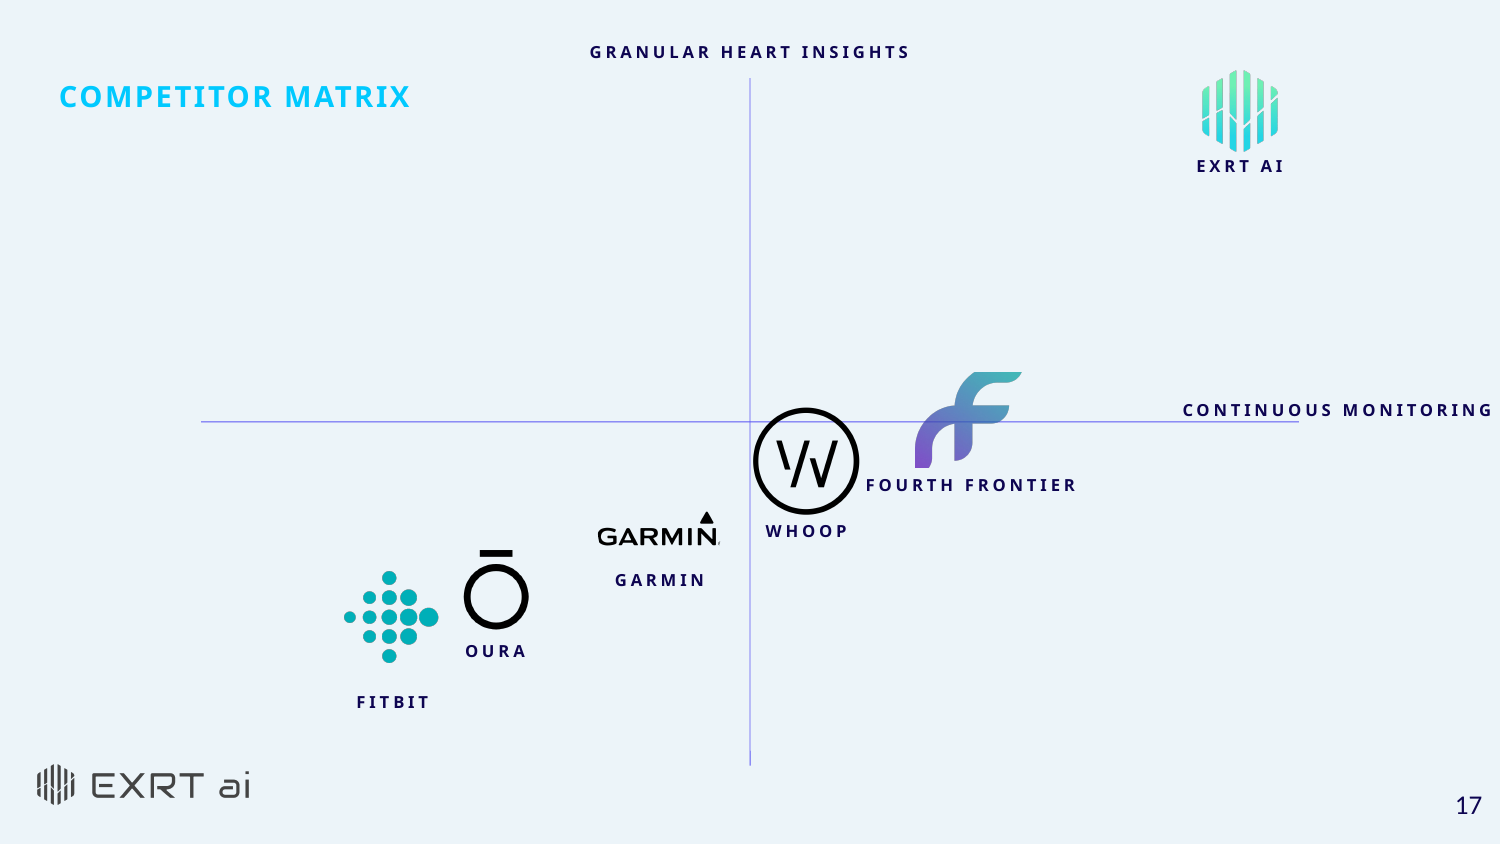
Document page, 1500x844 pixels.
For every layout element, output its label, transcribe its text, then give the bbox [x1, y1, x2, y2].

text_box GRANULAR HEART INSIGHTS [589, 38, 909, 63]
slide_number 17 [1440, 780, 1500, 830]
text_box CONTINUOUS MONITORING [1182, 395, 1492, 420]
text_box COMPETITOR MATRIX [58, 78, 616, 114]
picture [597, 466, 722, 591]
picture [915, 372, 1023, 468]
text_box FITBIT [356, 689, 429, 712]
text_box WHOOP [765, 517, 847, 541]
picture [318, 517, 568, 689]
picture [750, 406, 861, 517]
text_box EXRT AI [1179, 152, 1300, 177]
picture [1200, 68, 1280, 154]
picture [36, 763, 250, 806]
text_box FOURTH FRONTIER [865, 471, 1076, 495]
